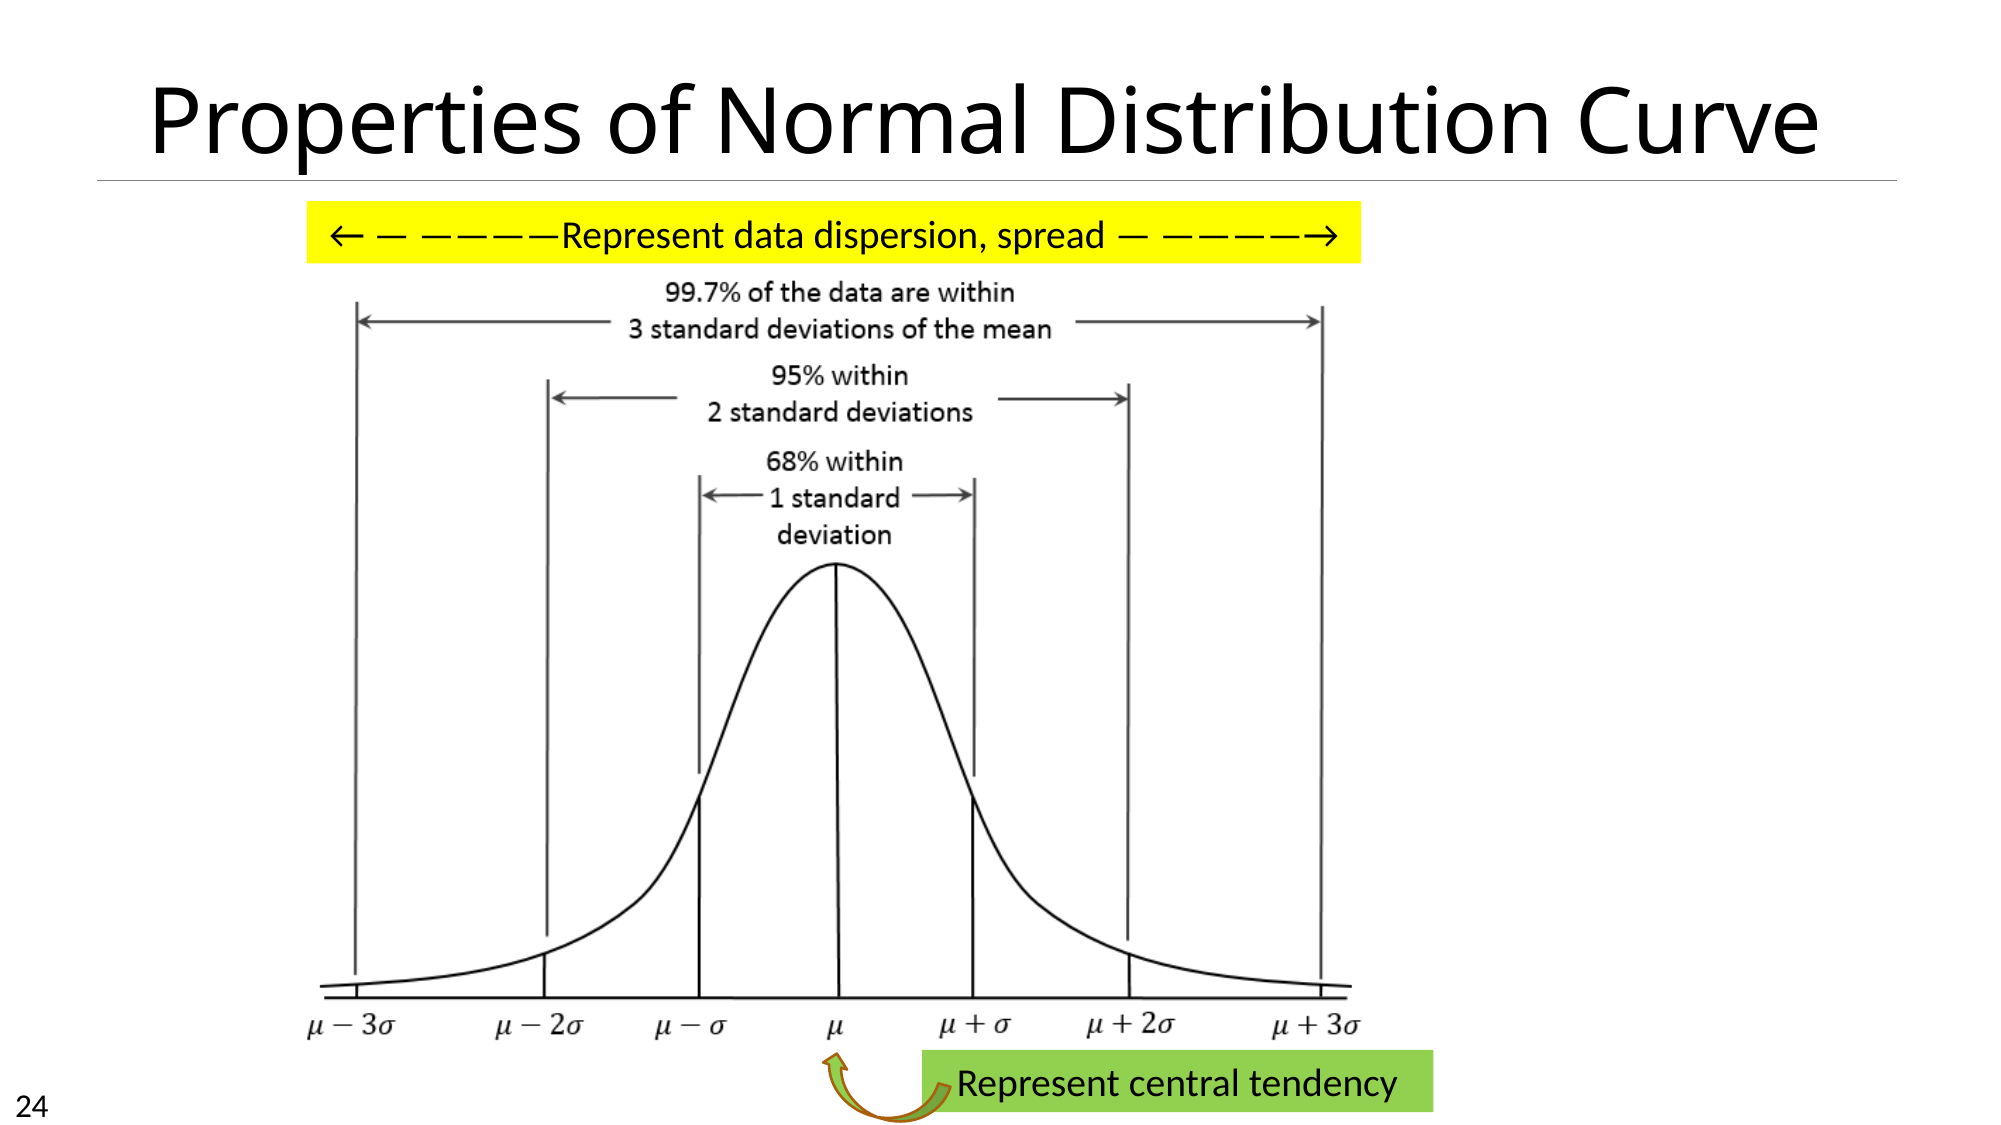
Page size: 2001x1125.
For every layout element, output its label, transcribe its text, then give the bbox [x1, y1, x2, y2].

text_box [821, 1058, 952, 1123]
text_box Represent central tendency [922, 1049, 1434, 1113]
title Properties of Normal Distribution Curve [76, 62, 1894, 180]
picture [292, 263, 1376, 1051]
text_box ← — ————Represent data dispersion, spread — ————→ [306, 201, 1362, 260]
